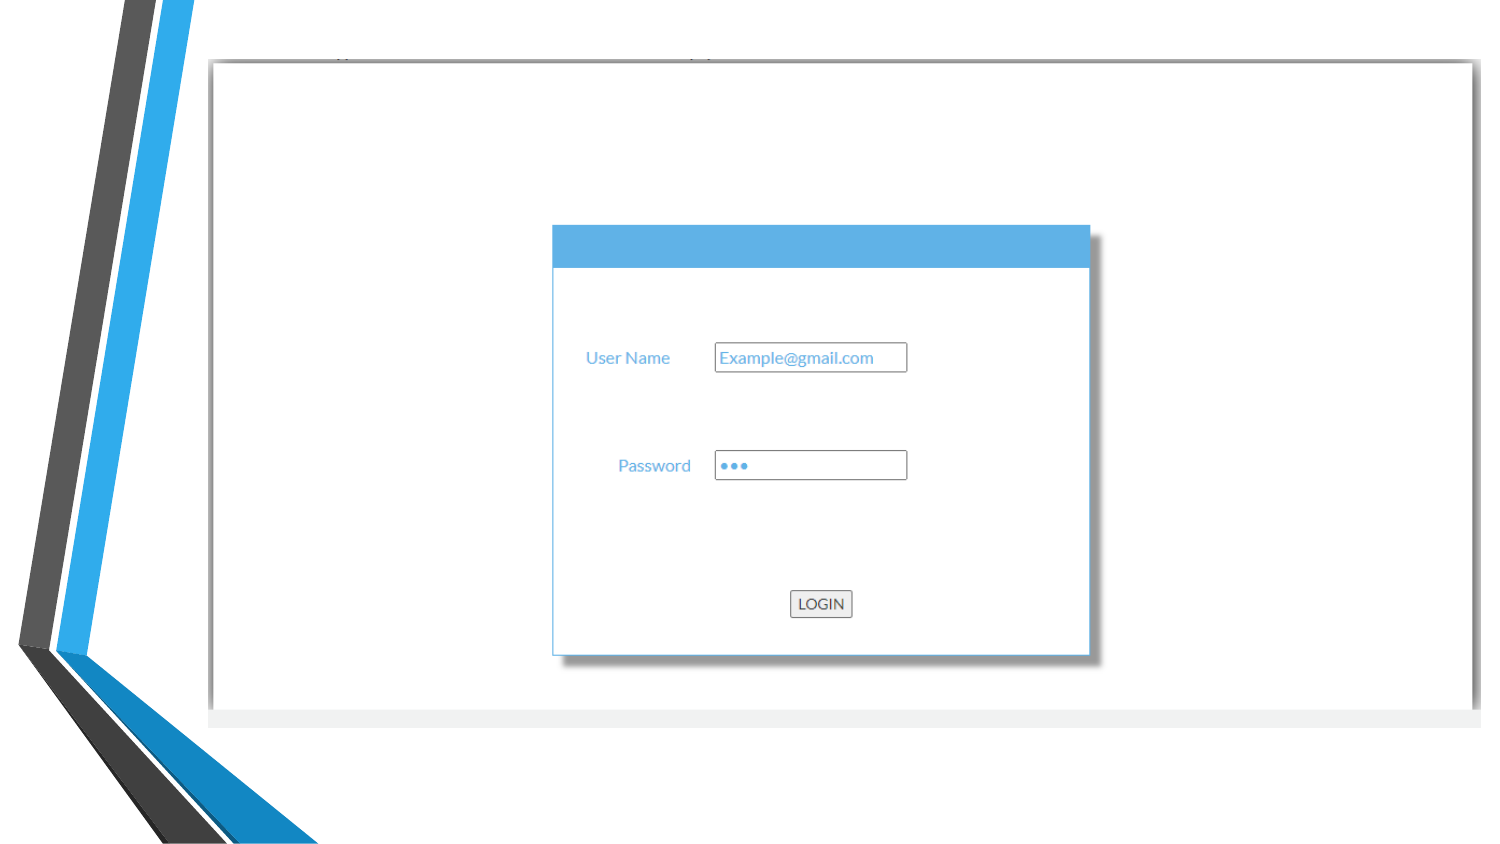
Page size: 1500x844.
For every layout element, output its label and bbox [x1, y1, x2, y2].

picture [207, 59, 1481, 728]
